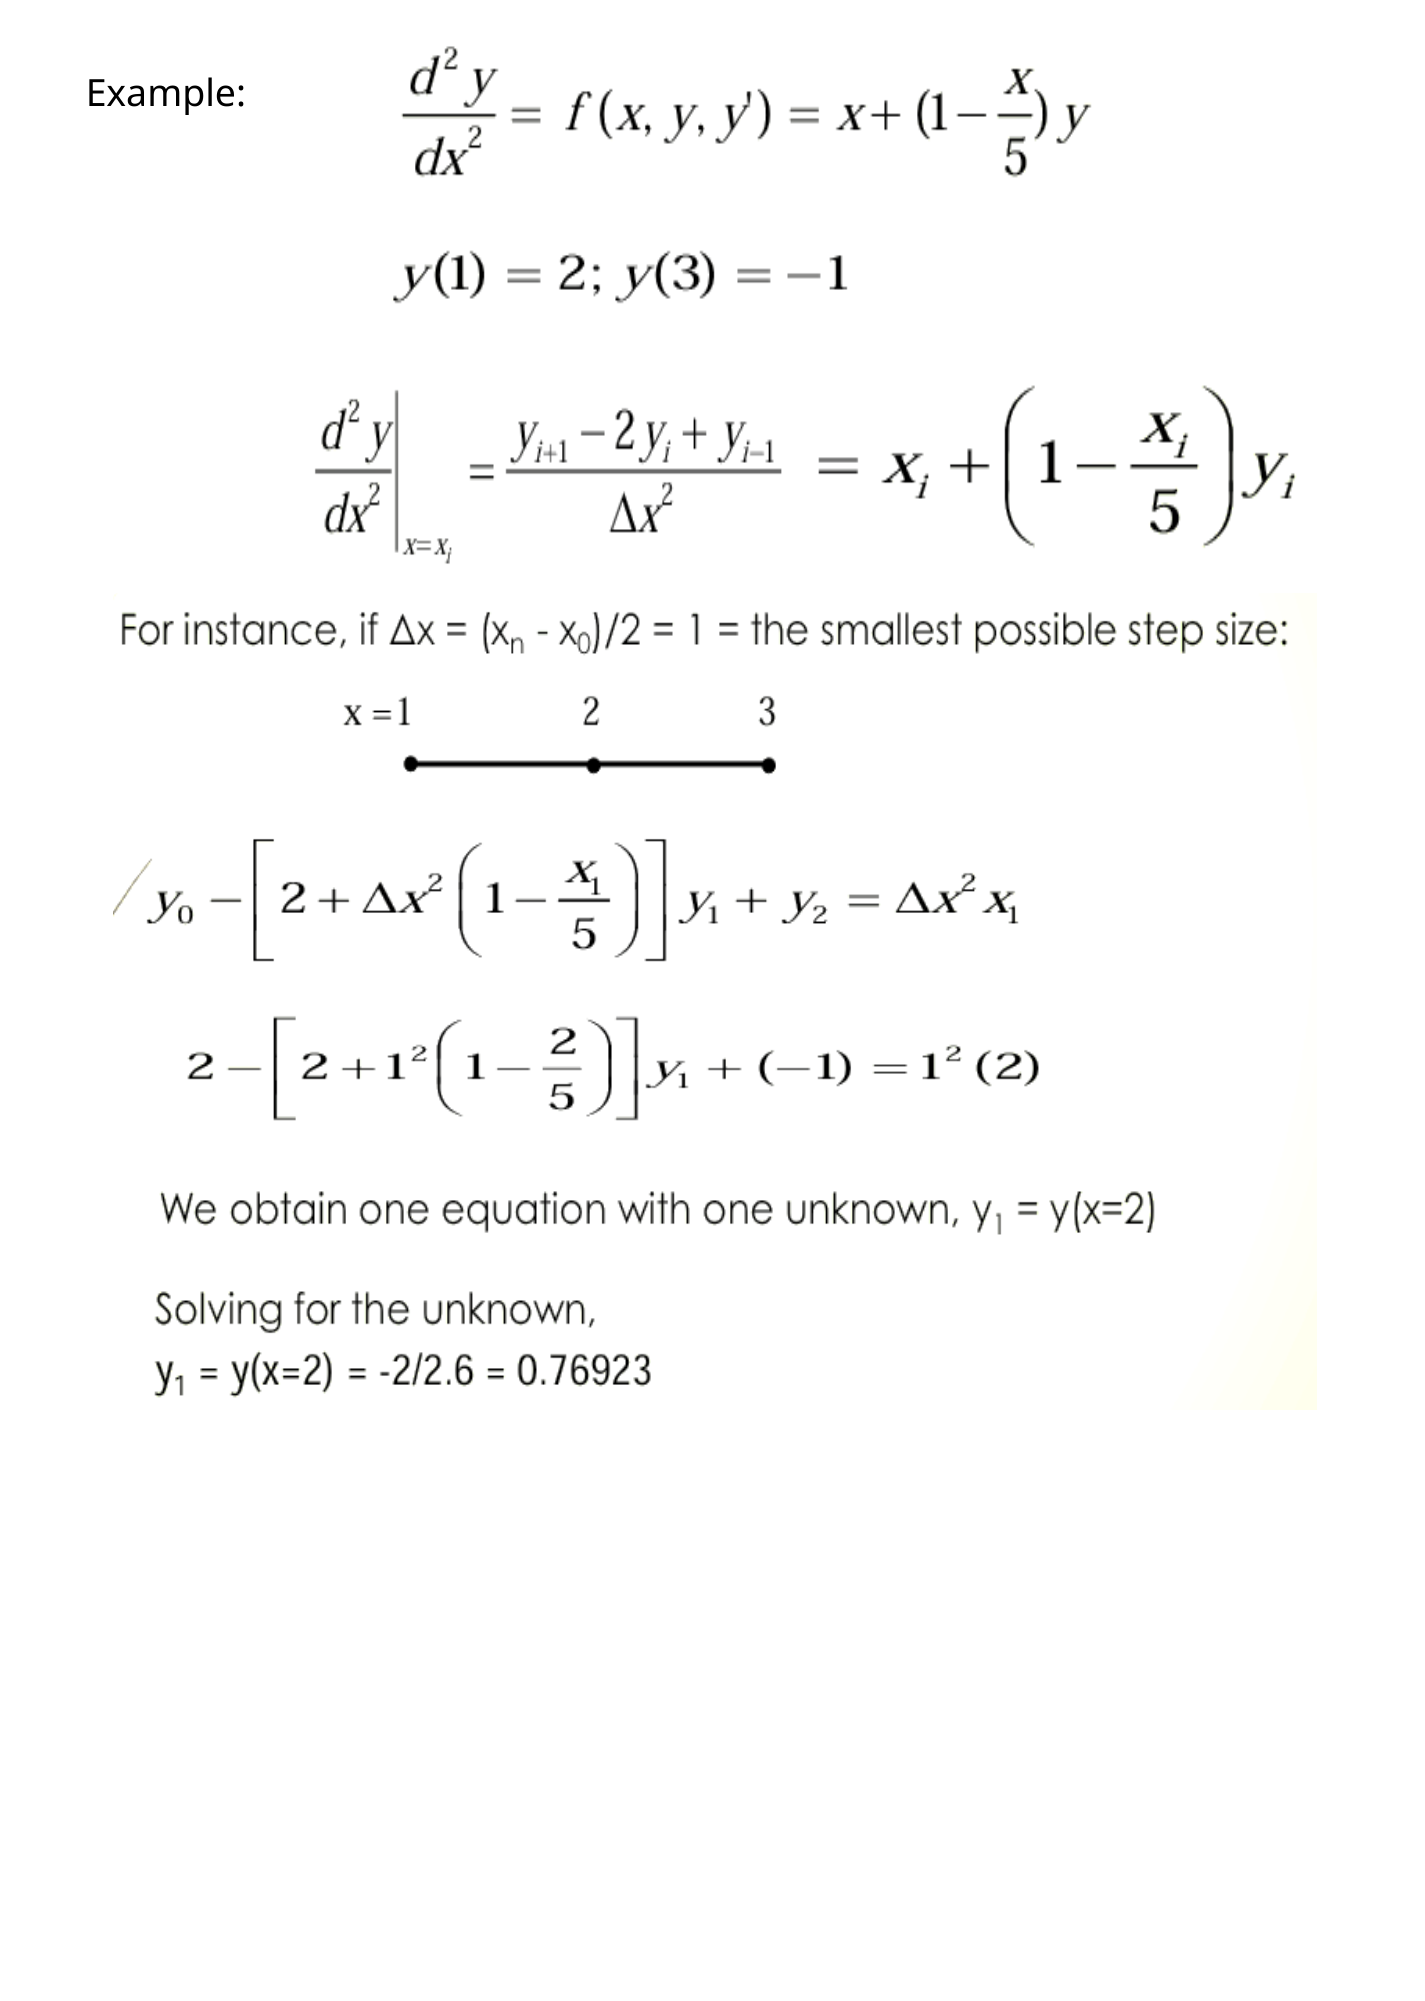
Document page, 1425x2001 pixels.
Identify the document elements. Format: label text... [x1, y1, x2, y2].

picture [292, 35, 1330, 591]
text_box Example: [71, 62, 262, 122]
picture [112, 593, 1318, 1411]
